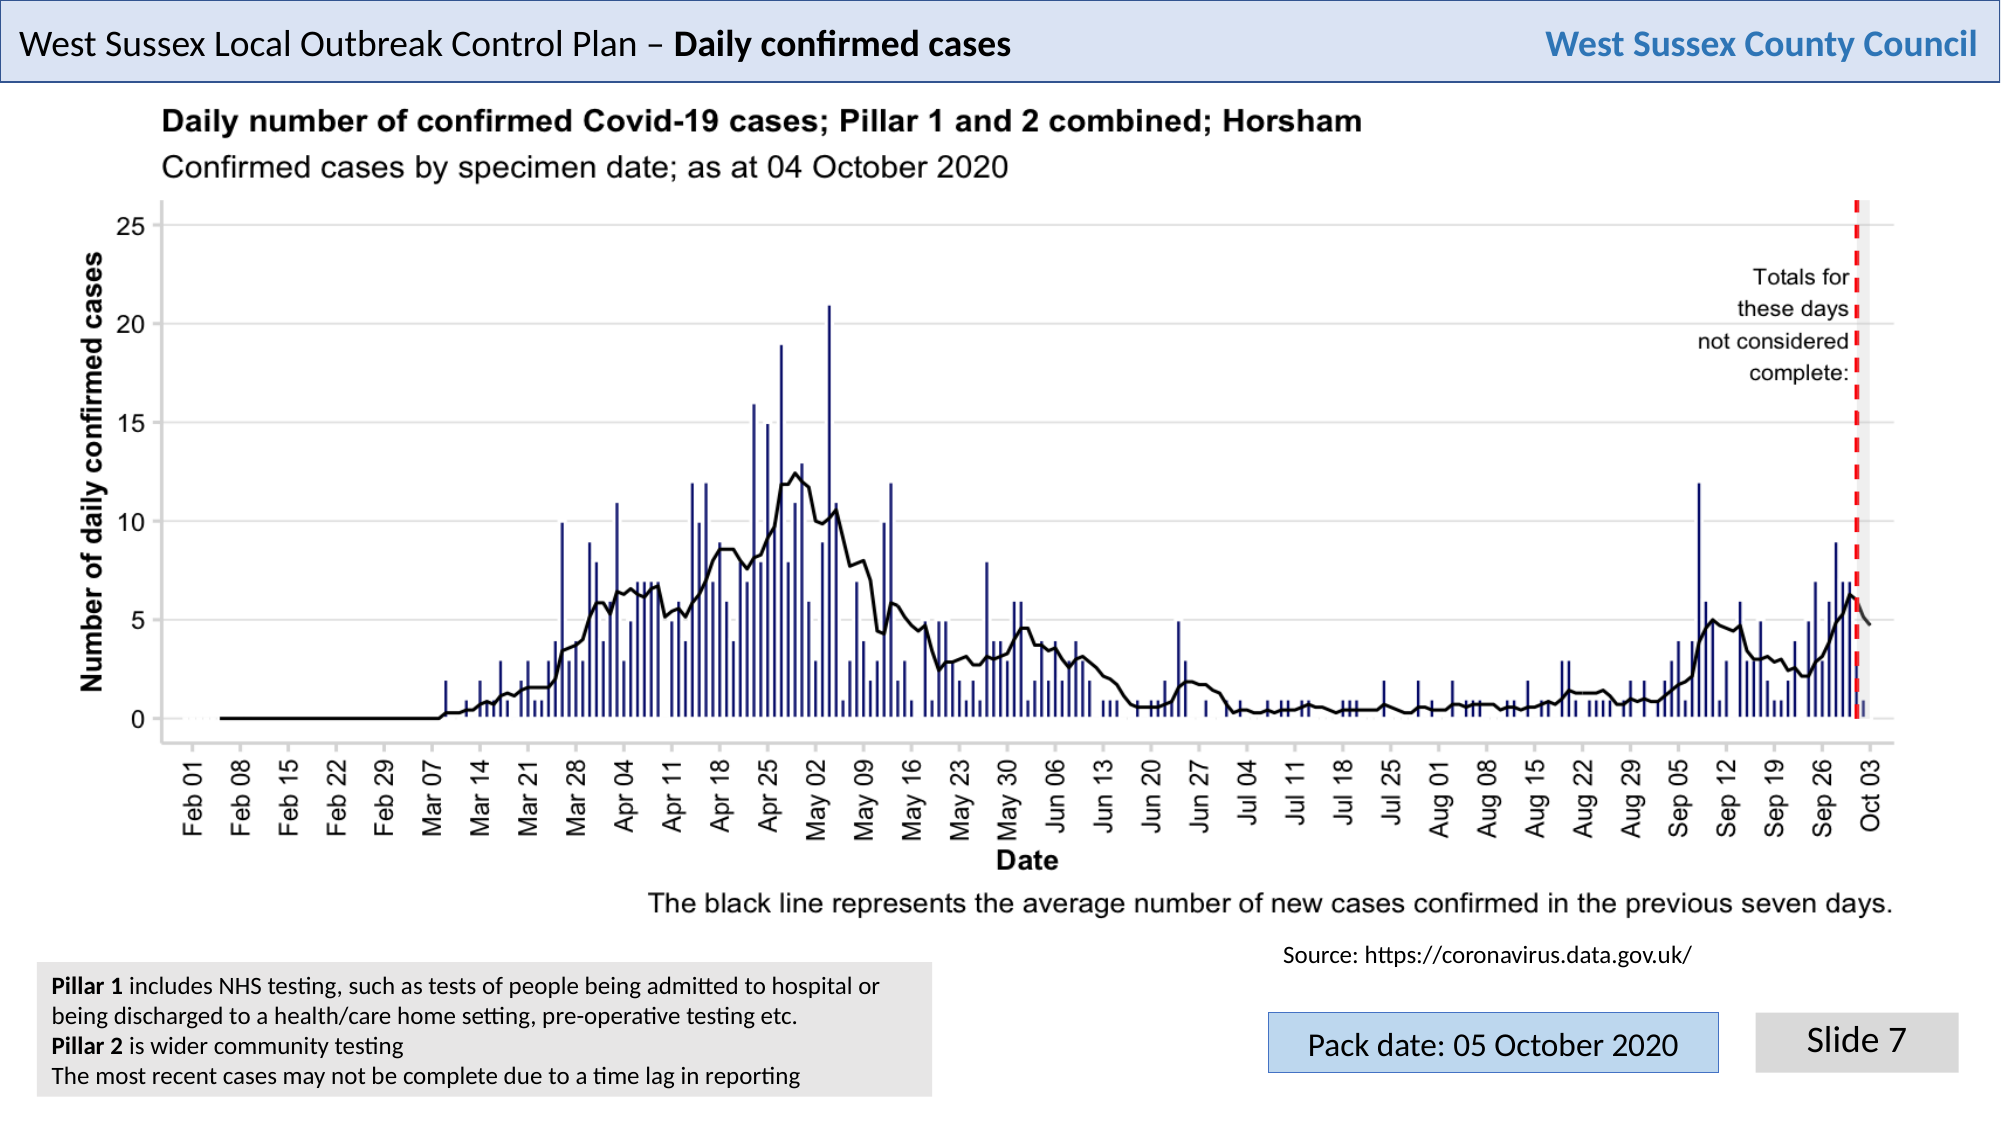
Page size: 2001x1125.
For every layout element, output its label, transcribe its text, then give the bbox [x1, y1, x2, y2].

picture [63, 91, 1912, 935]
list Source: https://coronavirus.data.gov.uk/ [1268, 935, 1912, 995]
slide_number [1268, 1012, 1719, 1073]
list Slide 7 [1755, 1012, 1959, 1073]
